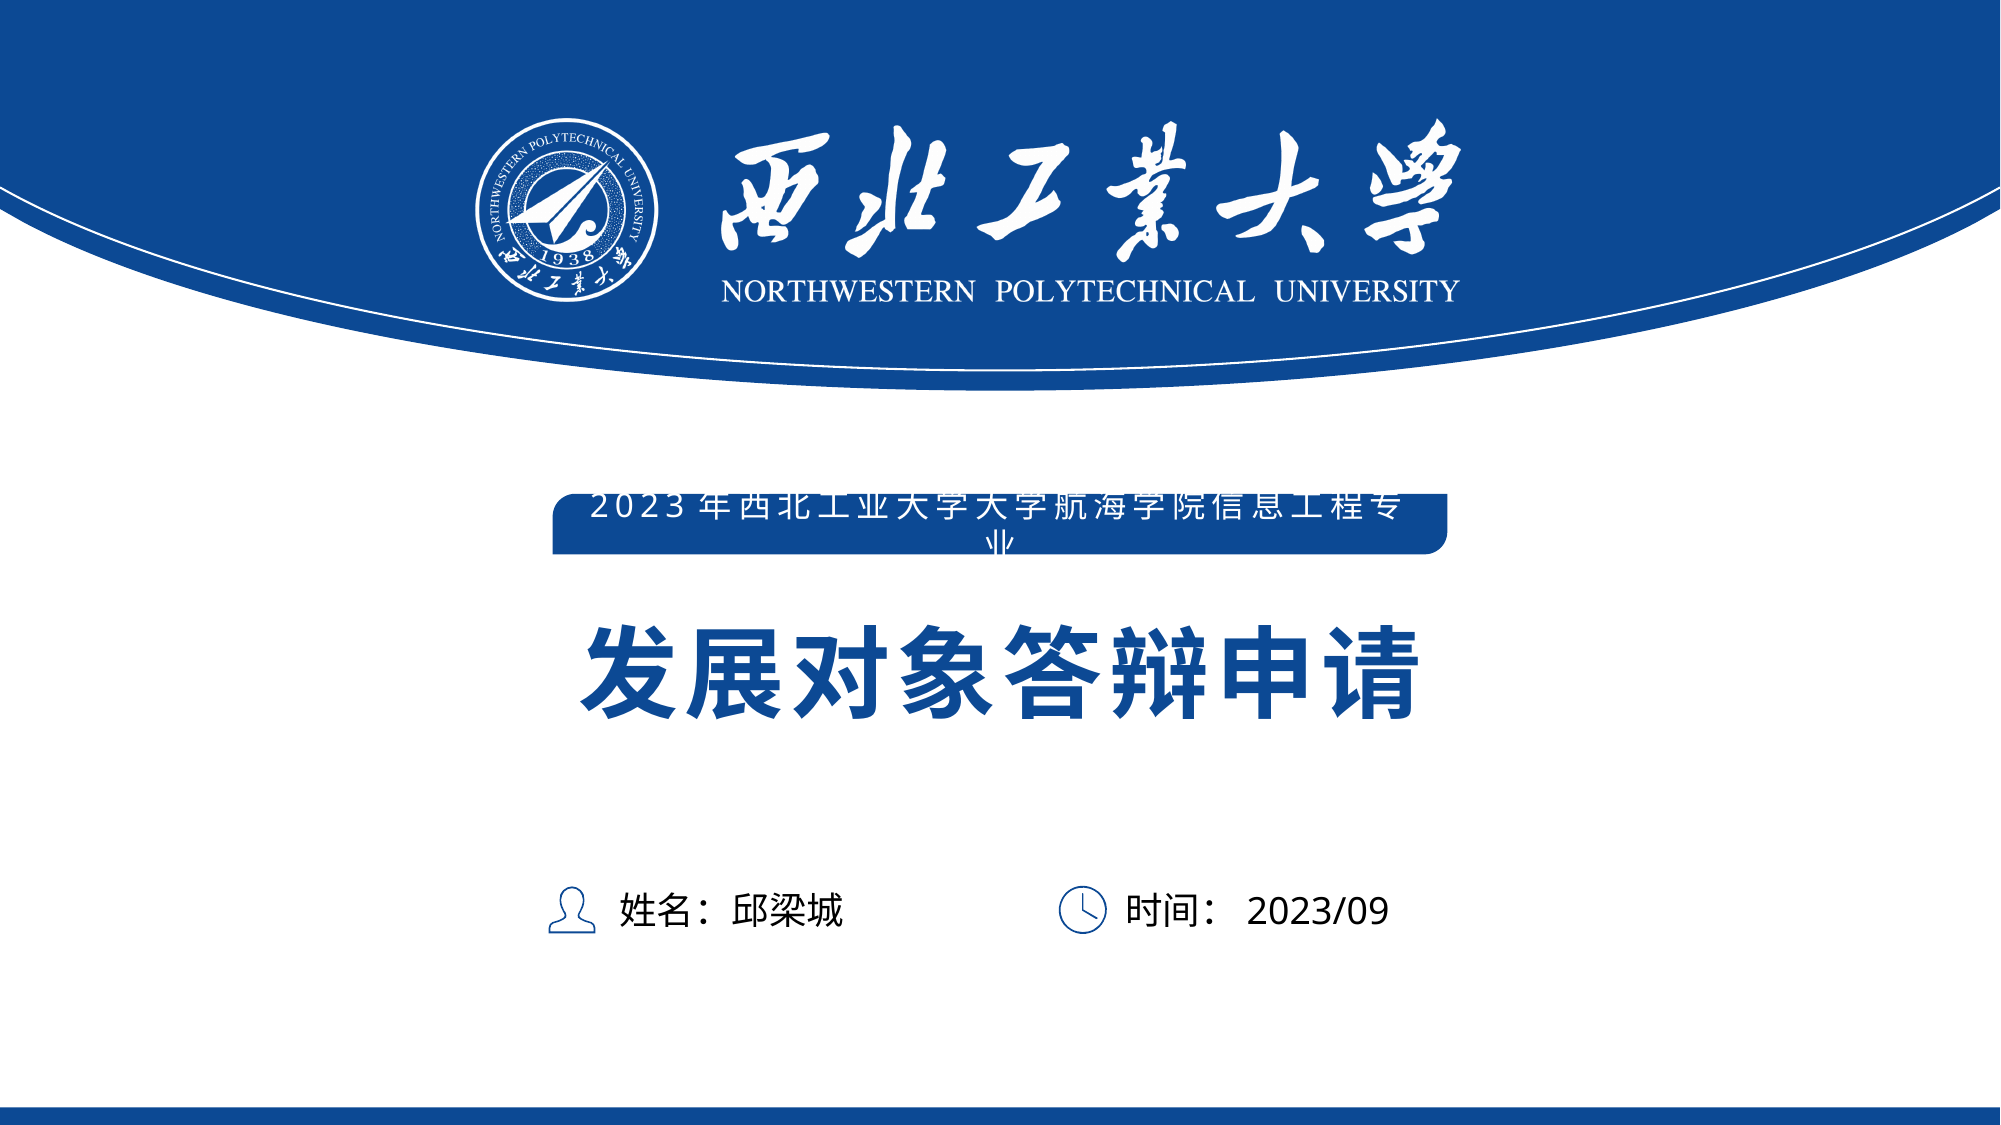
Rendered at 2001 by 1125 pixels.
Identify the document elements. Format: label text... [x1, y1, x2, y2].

text_box 姓名：邱梁城 [604, 879, 860, 940]
text_box 2023年西北工业大学大学航海学院信息工程专业 [551, 492, 1449, 556]
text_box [1055, 885, 1108, 934]
text_box 发展对象答辩申请 [563, 602, 1437, 738]
picture [475, 118, 1461, 302]
text_box 时间：2023/09 [1110, 879, 1405, 940]
text_box [548, 886, 596, 934]
